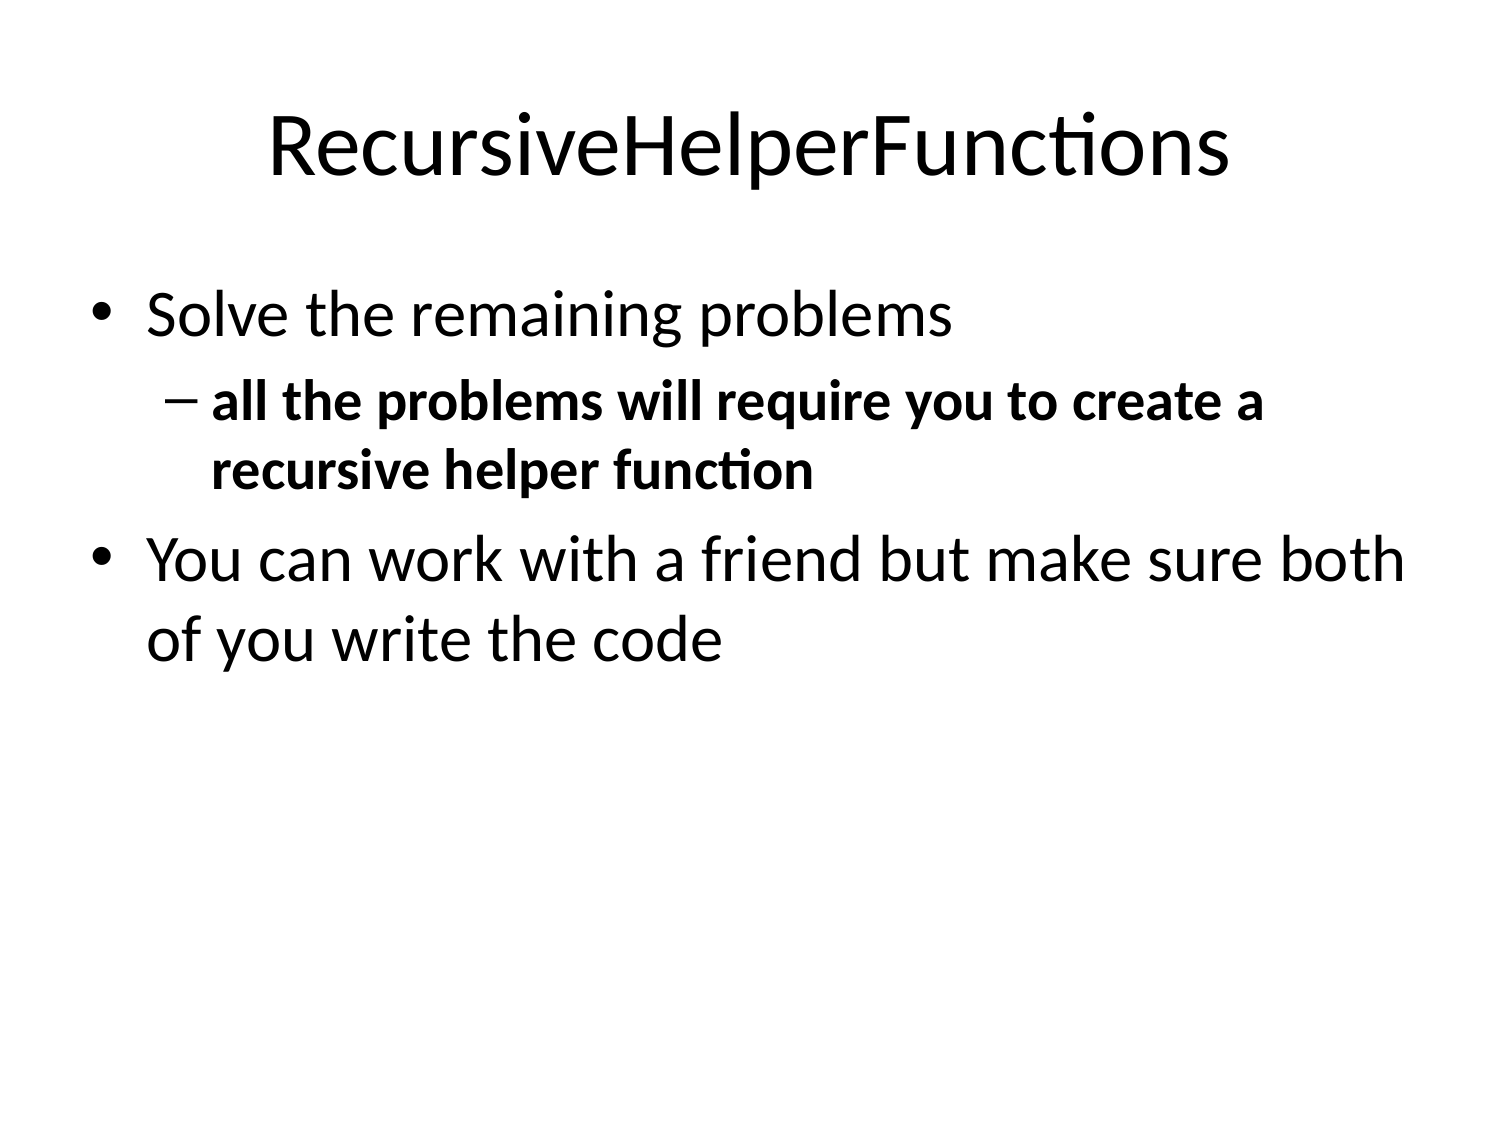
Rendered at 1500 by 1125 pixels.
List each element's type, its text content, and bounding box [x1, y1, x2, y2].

title RecursiveHelperFunctions [75, 45, 1425, 233]
list Solve the remaining problems all the problems will require you to create a recursive helper function You can work with a friend but make sure both of you write the code [75, 262, 1425, 1005]
